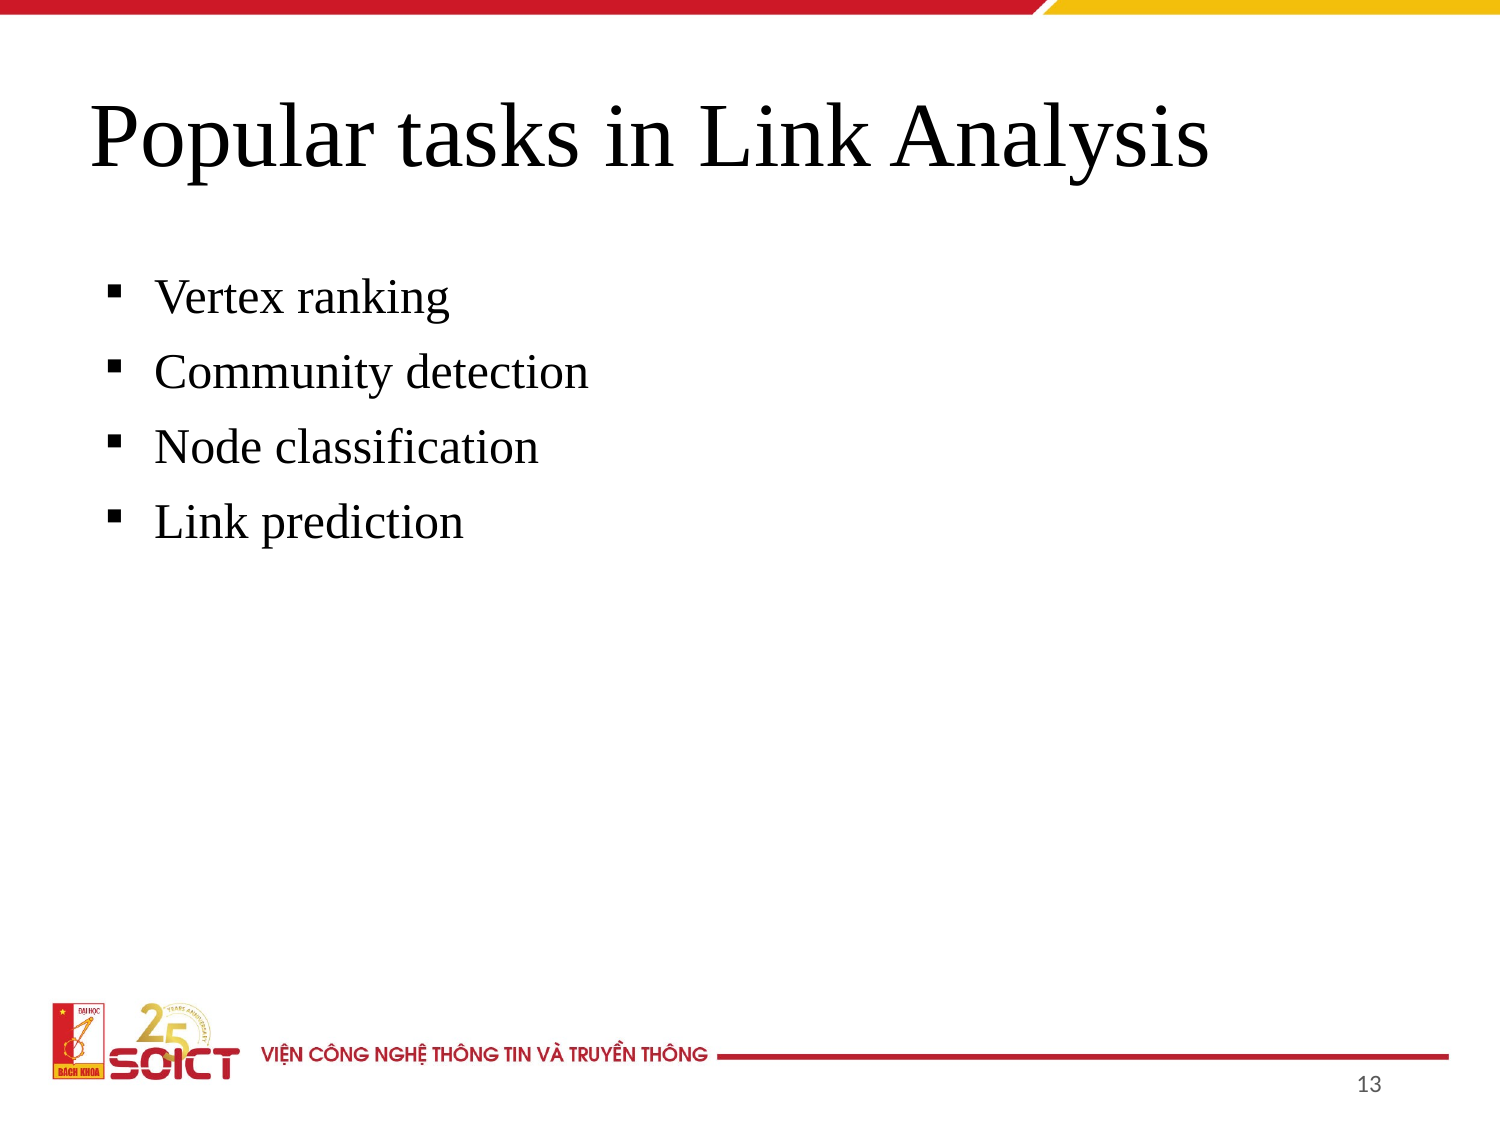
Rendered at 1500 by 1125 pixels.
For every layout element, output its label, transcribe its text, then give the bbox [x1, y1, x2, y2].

slide_number 13 [1209, 1053, 1397, 1112]
picture [0, 0, 1500, 1125]
list Vertex ranking Community detection Node classification Link prediction [74, 263, 1469, 1053]
title Popular tasks in Link Analysis [74, 44, 1425, 233]
